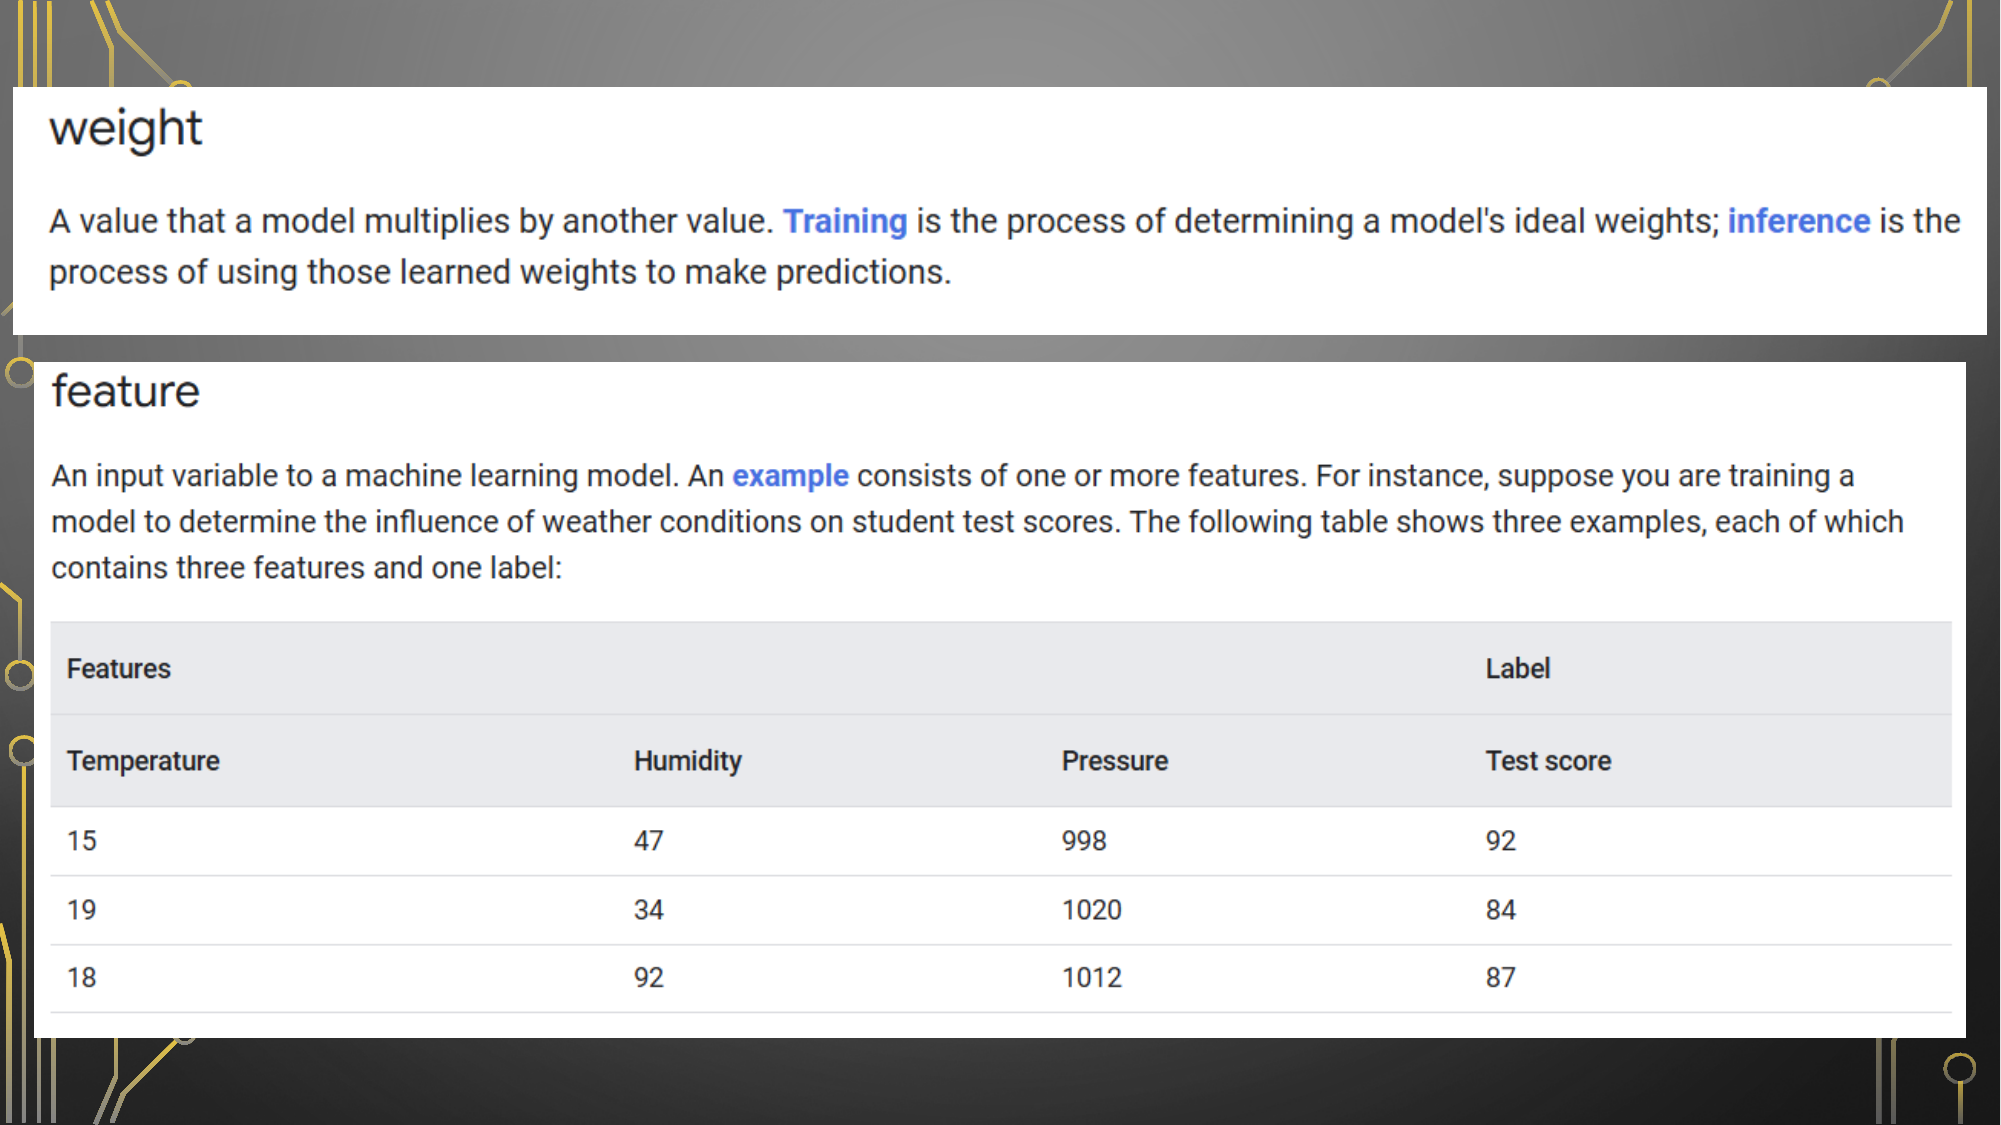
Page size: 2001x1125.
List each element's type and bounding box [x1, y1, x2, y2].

text_box [13, 87, 1987, 1038]
